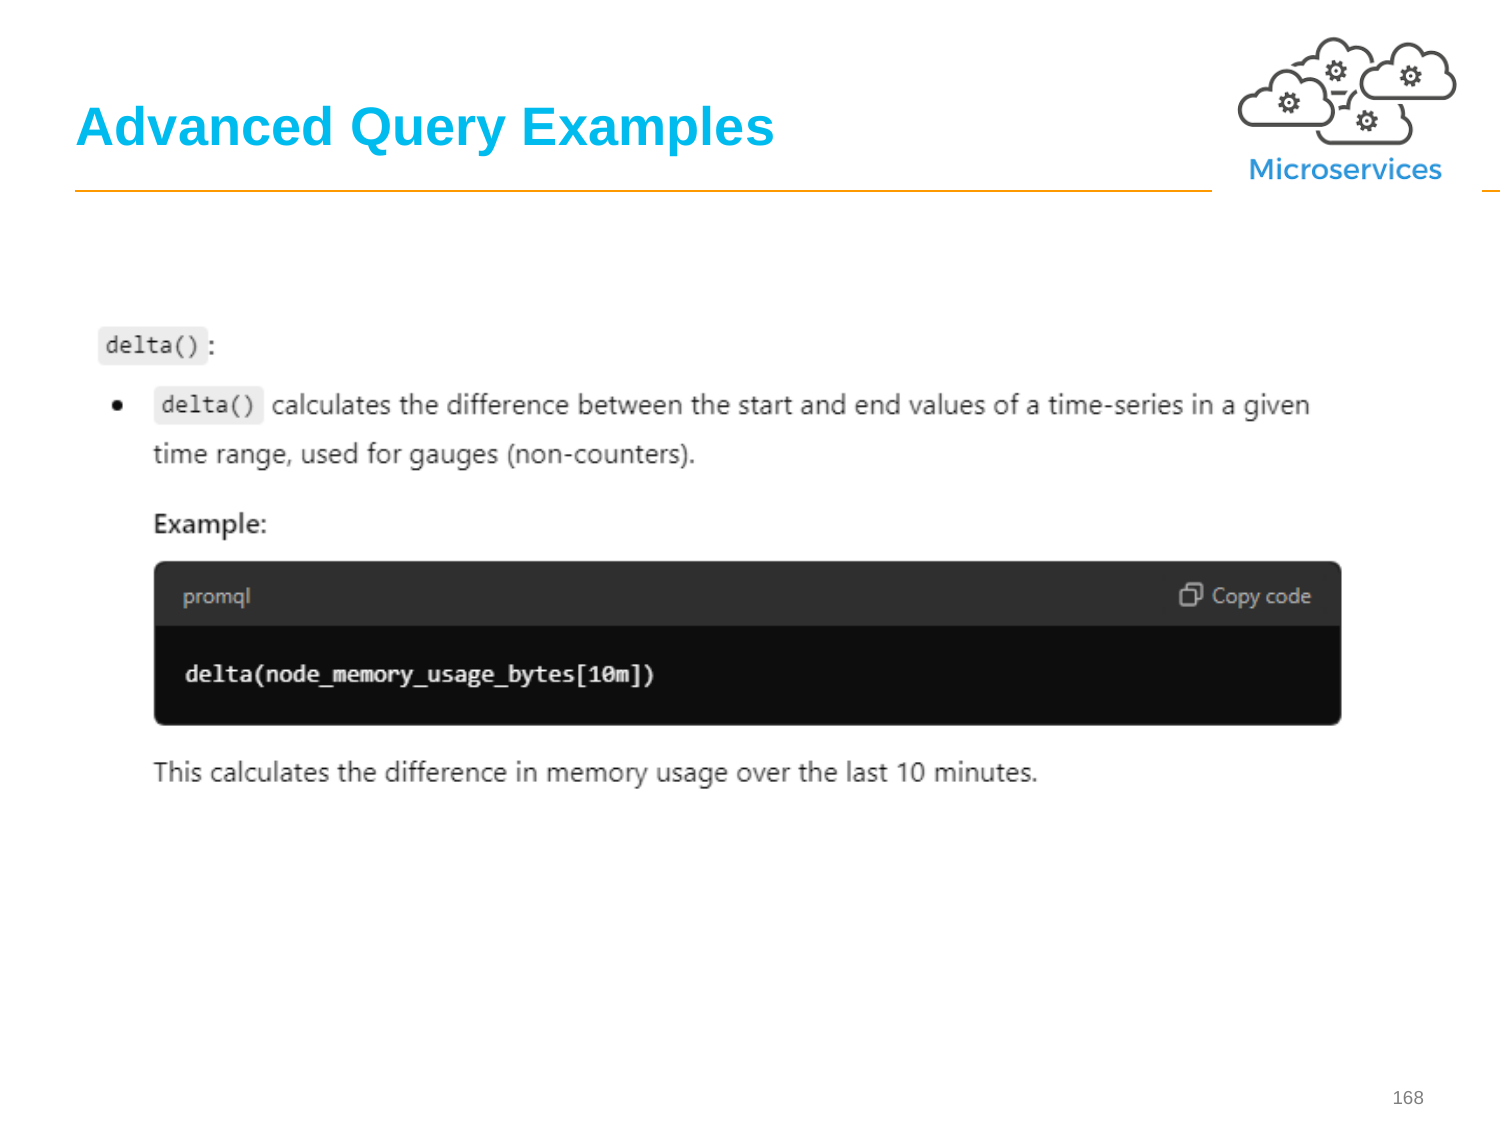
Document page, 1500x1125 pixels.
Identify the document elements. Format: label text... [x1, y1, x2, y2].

title Advanced Query Examples [75, 27, 1422, 157]
picture [74, 299, 1403, 838]
picture [1212, 1, 1482, 203]
